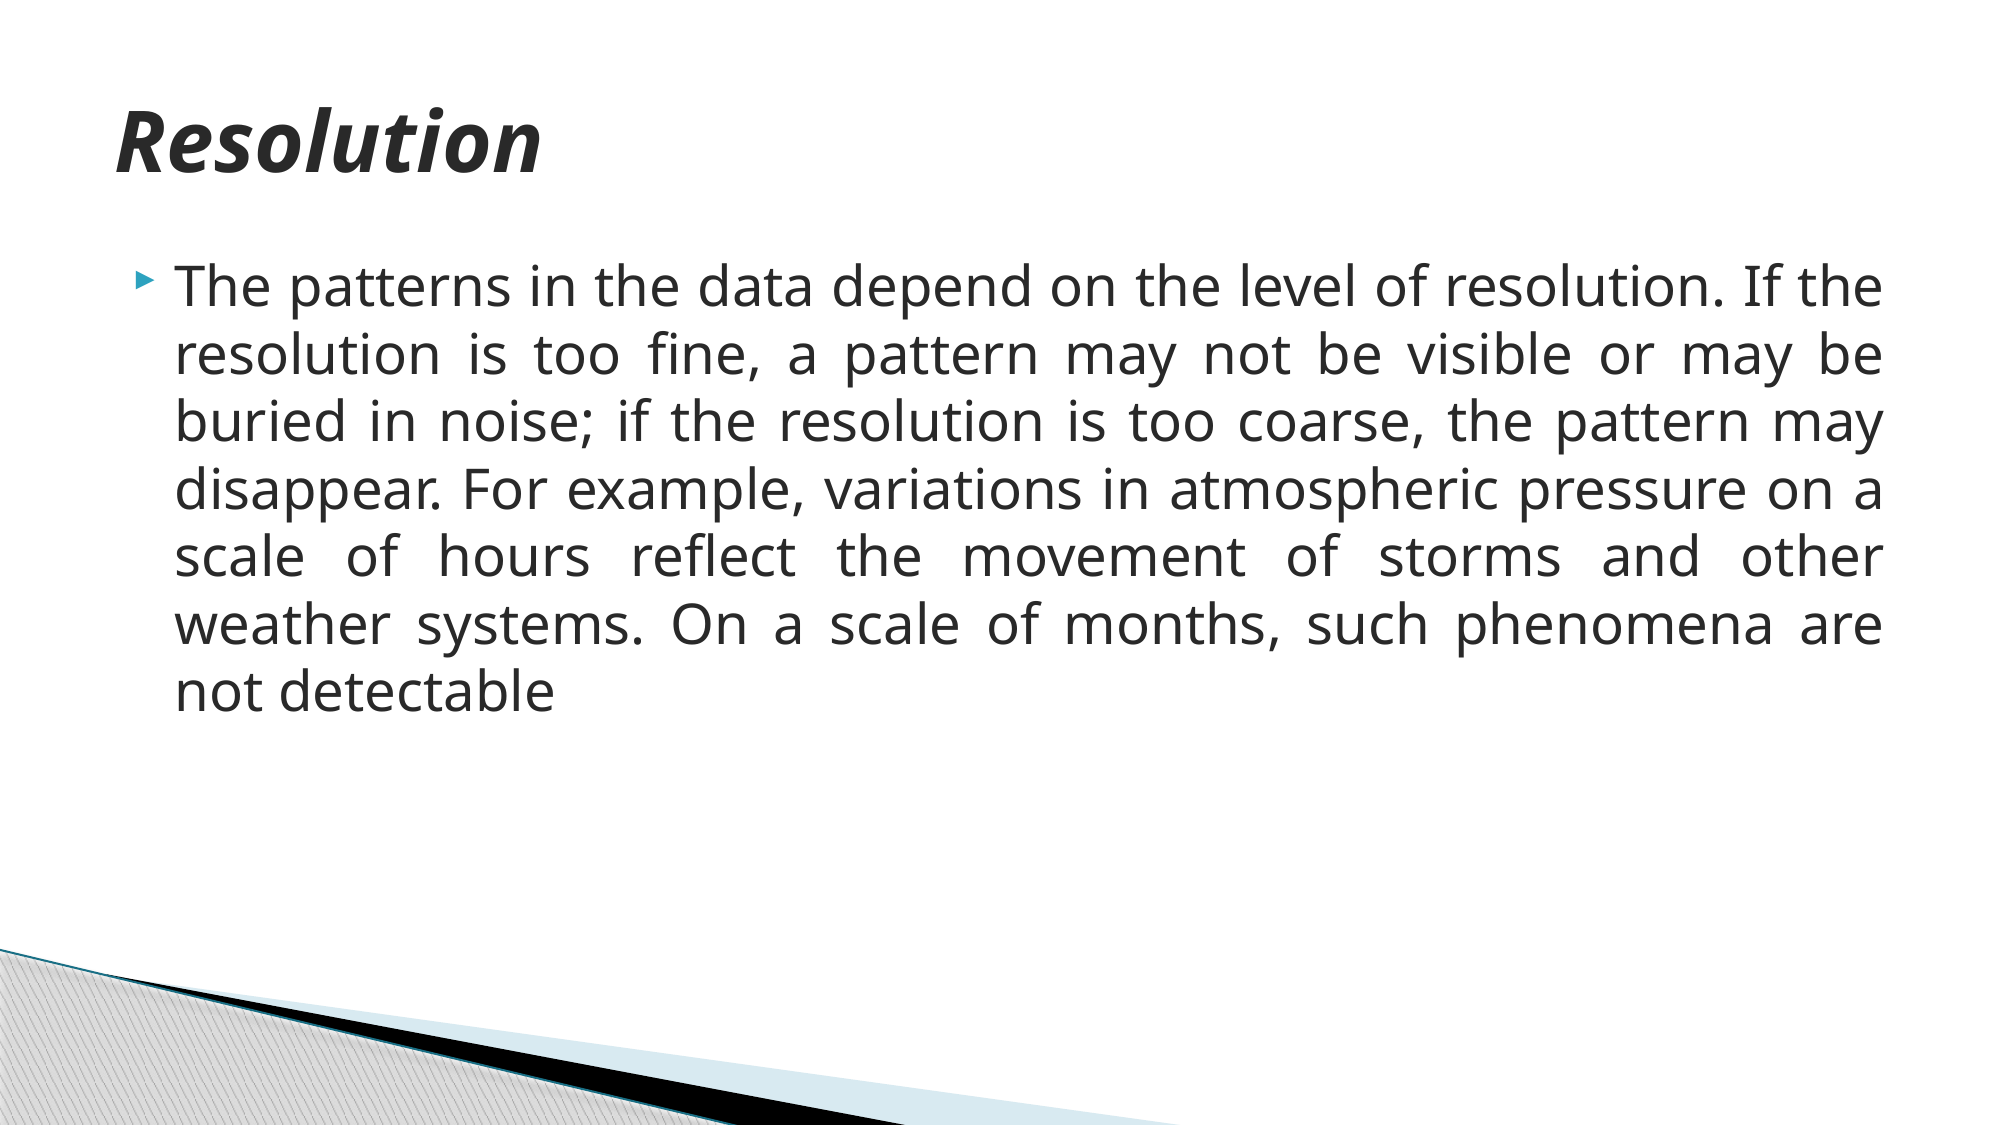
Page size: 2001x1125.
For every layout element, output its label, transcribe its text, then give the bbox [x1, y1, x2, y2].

title Resolution [99, 45, 1900, 233]
list The patterns in the data depend on the level of resolution. If the resolution is too fine, a pattern may not be visible or may be buried in noise; if the resolution is too coarse, the pattern may disappear. For example, variations in atmospheric pressure on a scale of hours reflect the movement of storms and other weather systems. On a scale of months, such phenomena are not detectable [99, 243, 1900, 986]
